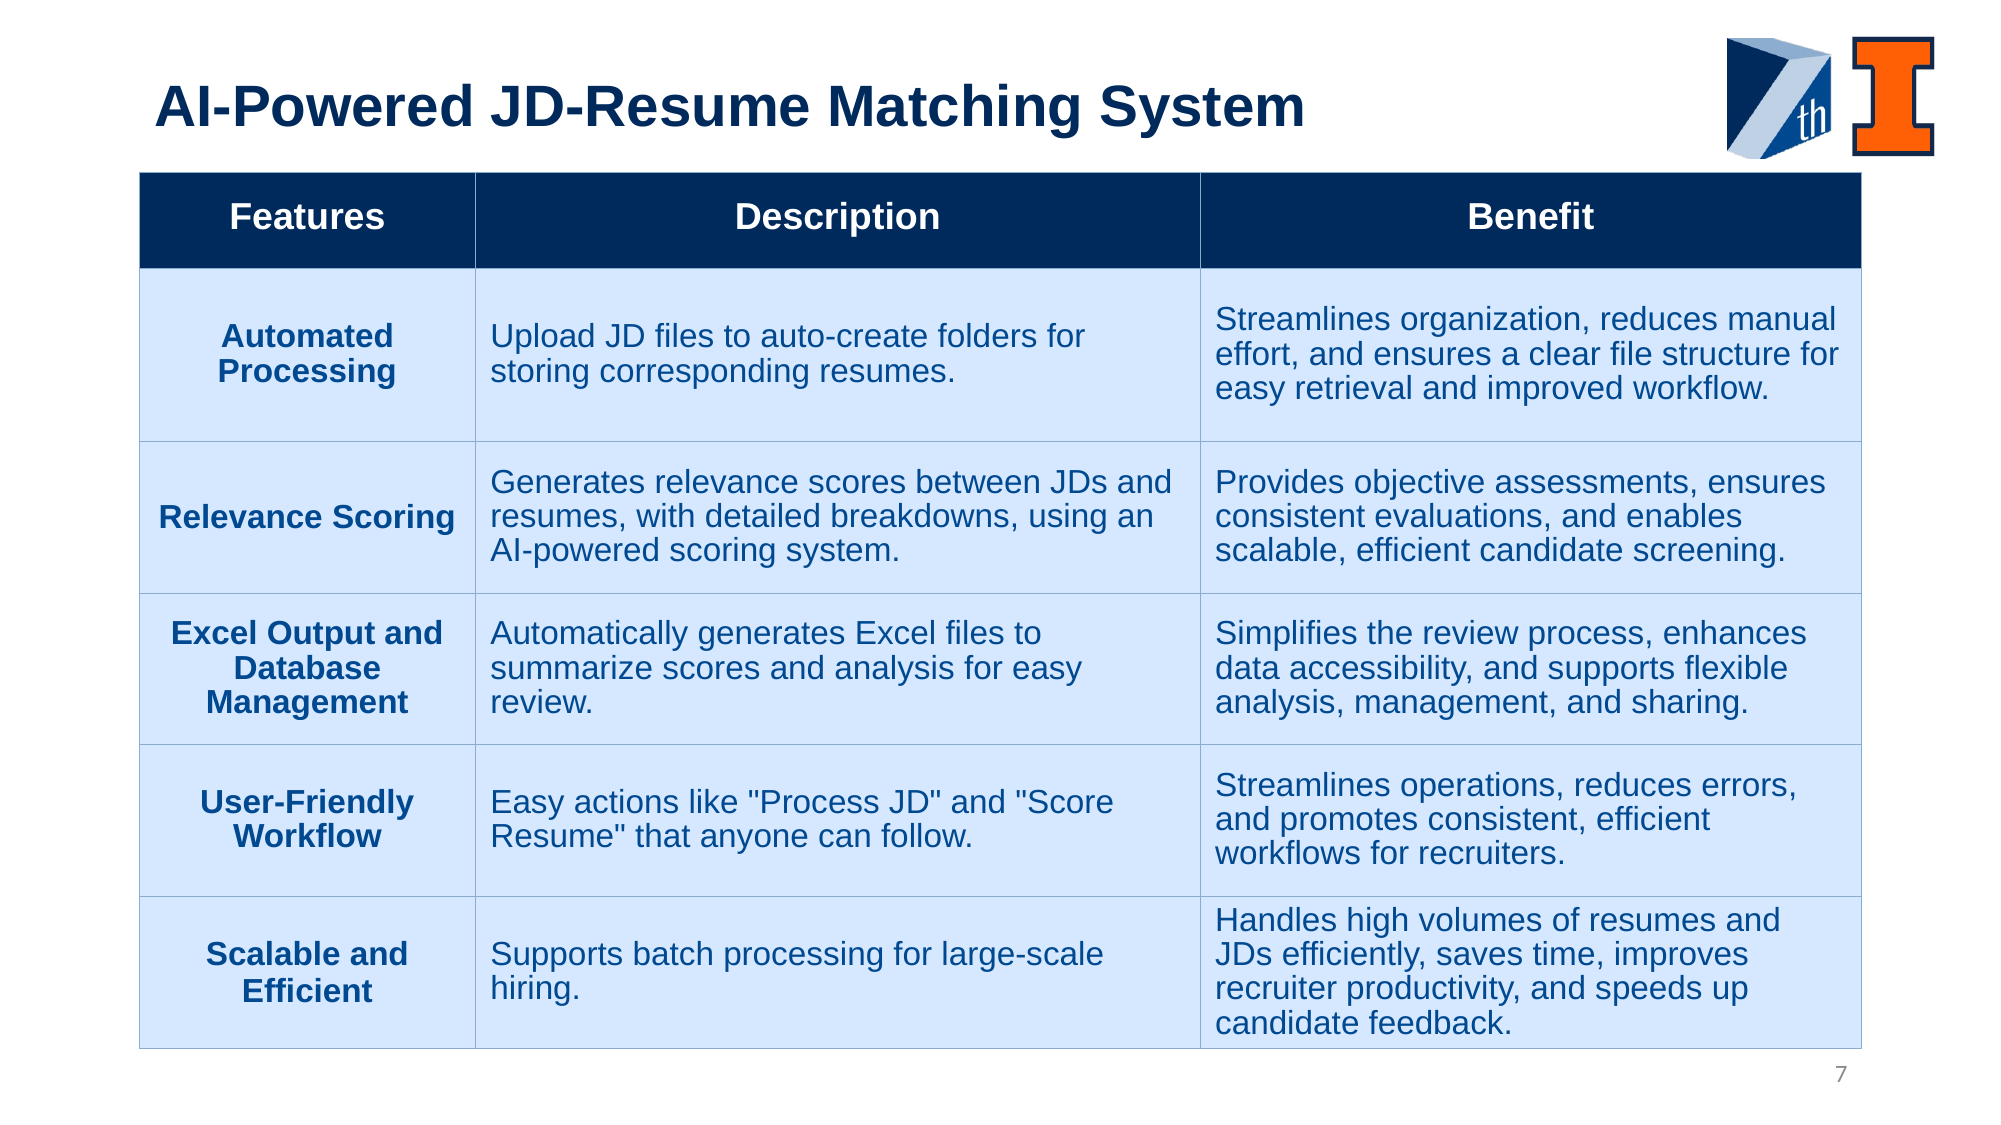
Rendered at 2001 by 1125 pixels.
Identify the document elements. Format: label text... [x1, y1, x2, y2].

table_header Benefit [1201, 173, 1861, 268]
table_cell Easy actions like "Process JD" and "Score Resume" that anyone can follow. [476, 745, 1200, 896]
table_cell Excel Output and Database Management [140, 594, 475, 744]
slide_number 7 [1412, 1042, 1863, 1103]
table_cell Simplifies the review process, enhances data accessibility, and supports flexible analysis, management, and sharing. [1201, 594, 1861, 744]
picture [1727, 22, 1967, 170]
table_cell Relevance Scoring [140, 442, 475, 593]
table_cell Provides objective assessments, ensures consistent evaluations, and enables scalable, efficient candidate screening. [1201, 442, 1861, 593]
table_header Features [140, 173, 475, 268]
table_cell Automatically generates Excel files to summarize scores and analysis for easy review. [476, 594, 1200, 744]
text_box AI-Powered JD-Resume Matching System [139, 57, 1597, 147]
table_header Description [476, 173, 1200, 268]
table_cell User-Friendly Workflow [140, 745, 475, 896]
table_cell Streamlines organization, reduces manual effort, and ensures a clear file structure for easy retrieval and improved workflow. [1201, 269, 1861, 441]
table_cell Generates relevance scores between JDs and resumes, with detailed breakdowns, using an AI-powered scoring system. [476, 442, 1200, 593]
table_cell Scalable and Efficient [140, 897, 475, 1048]
table_cell Supports batch processing for large-scale hiring. [476, 897, 1200, 1048]
table_cell Upload JD files to auto-create folders for storing corresponding resumes. [476, 269, 1200, 441]
table_cell Streamlines operations, reduces errors, and promotes consistent, efficient workflows for recruiters. [1201, 745, 1861, 896]
table_cell Handles high volumes of resumes and JDs efficiently, saves time, improves recruiter productivity, and speeds up candidate feedback. [1201, 897, 1861, 1048]
table_cell Automated Processing [140, 269, 475, 441]
